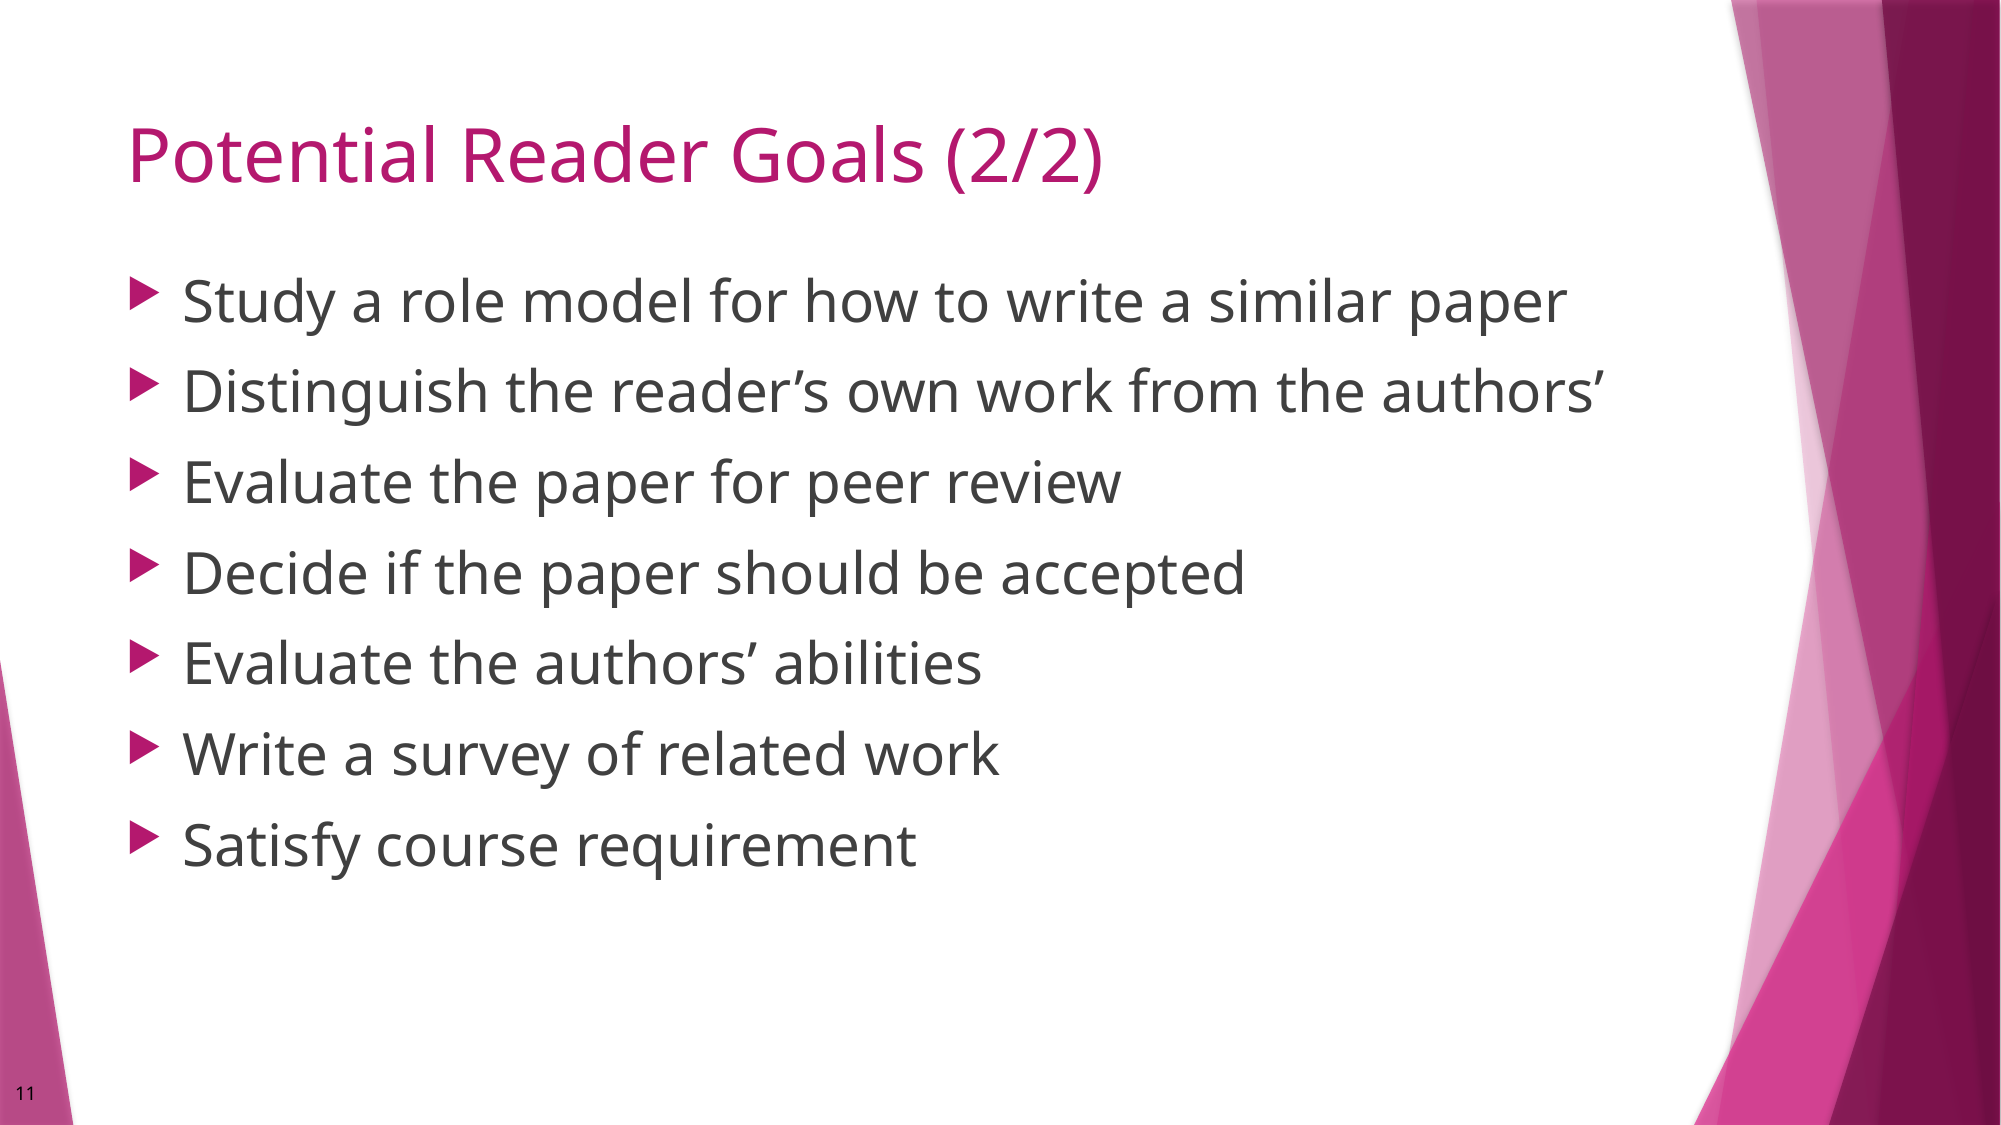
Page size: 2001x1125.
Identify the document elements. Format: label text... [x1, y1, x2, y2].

slide_number 11 [0, 1063, 113, 1124]
title Potential Reader Goals (2/2) [111, 99, 1522, 216]
list Study a role model for how to write a similar paper Distinguish the reader’s own work from the authors’ Evaluate the paper for peer review Decide if the paper should be accepted Evaluate the authors’ abilities Write a survey of related work Satisfy course requirement [111, 256, 1703, 1075]
